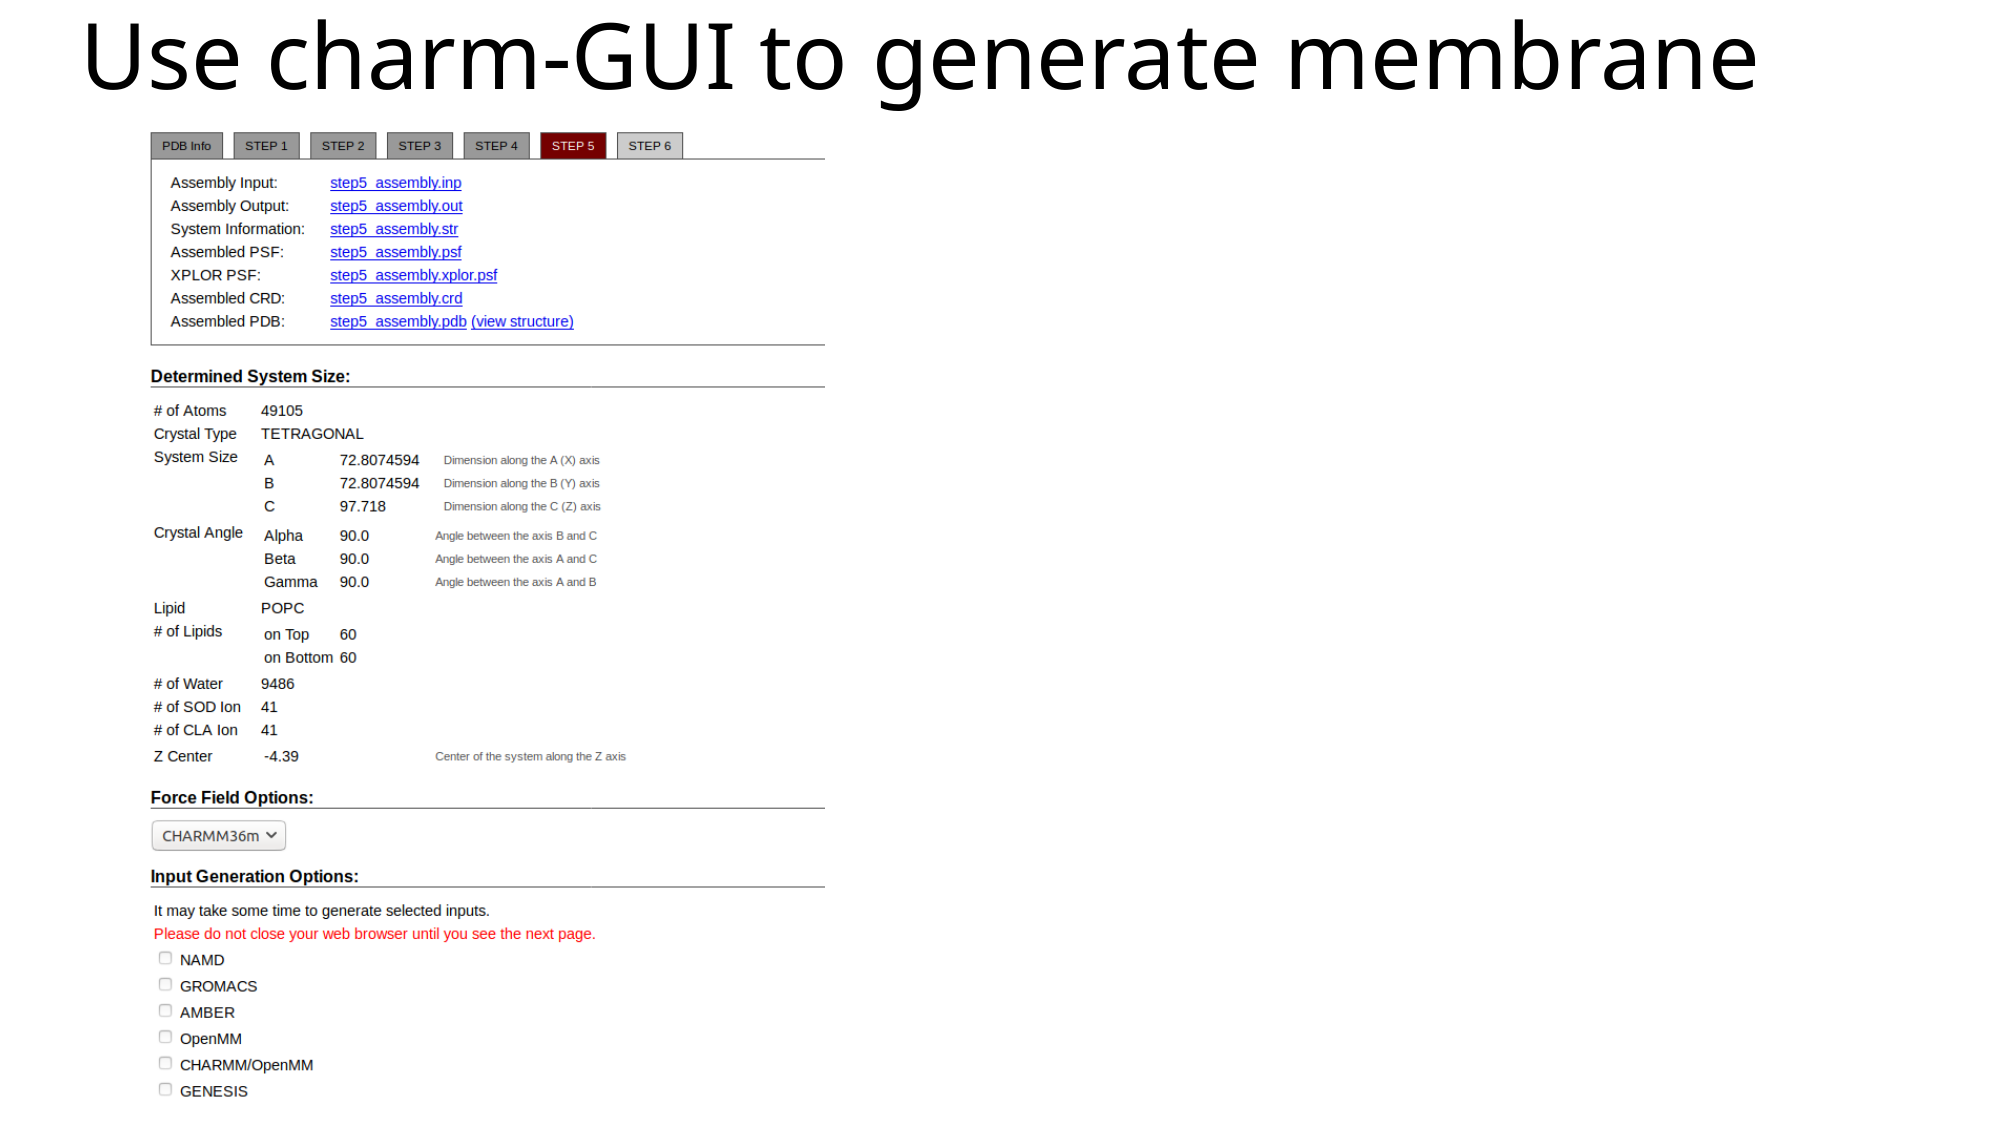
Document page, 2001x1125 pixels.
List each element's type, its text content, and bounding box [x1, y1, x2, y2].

text_box Use charm-GUI to generate membrane [65, 0, 1791, 169]
picture [137, 127, 825, 1105]
